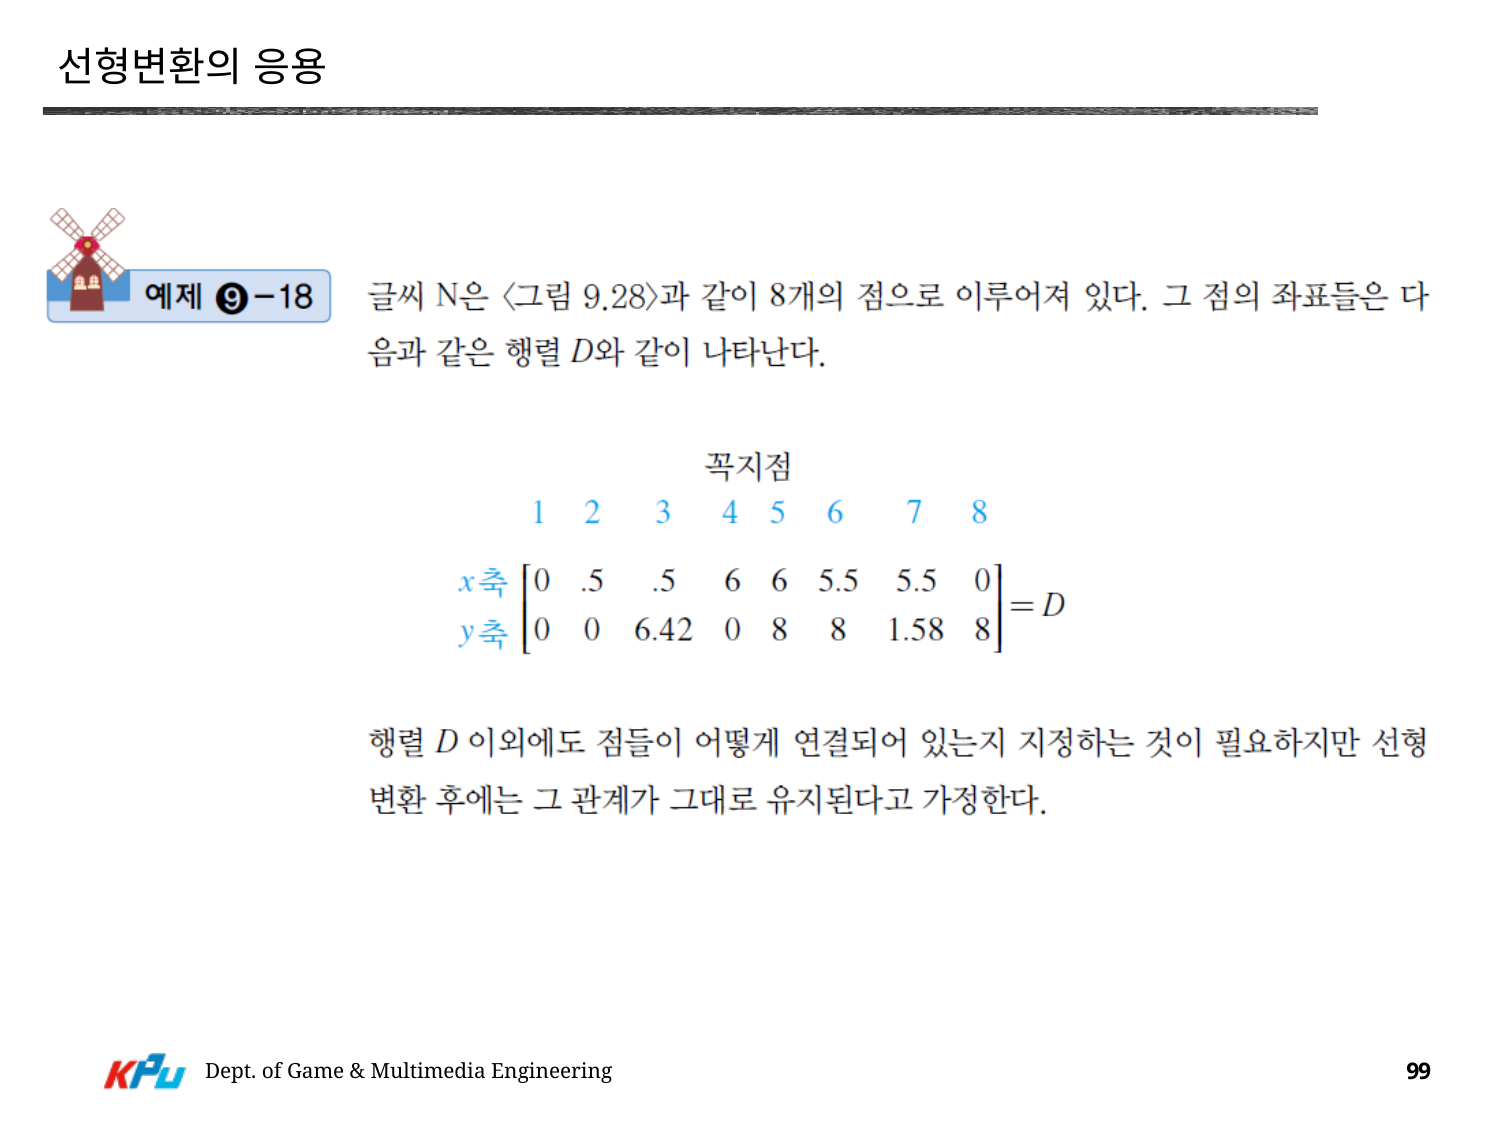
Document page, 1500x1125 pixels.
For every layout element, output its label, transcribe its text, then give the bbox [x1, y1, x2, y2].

footer Dept. of Game & Multimedia Engineering [190, 1042, 879, 1103]
picture [92, 1030, 191, 1120]
slide_number 99 [1379, 1042, 1459, 1103]
title 선형변환의 응용 [42, 39, 1458, 98]
picture [6, 208, 1470, 846]
